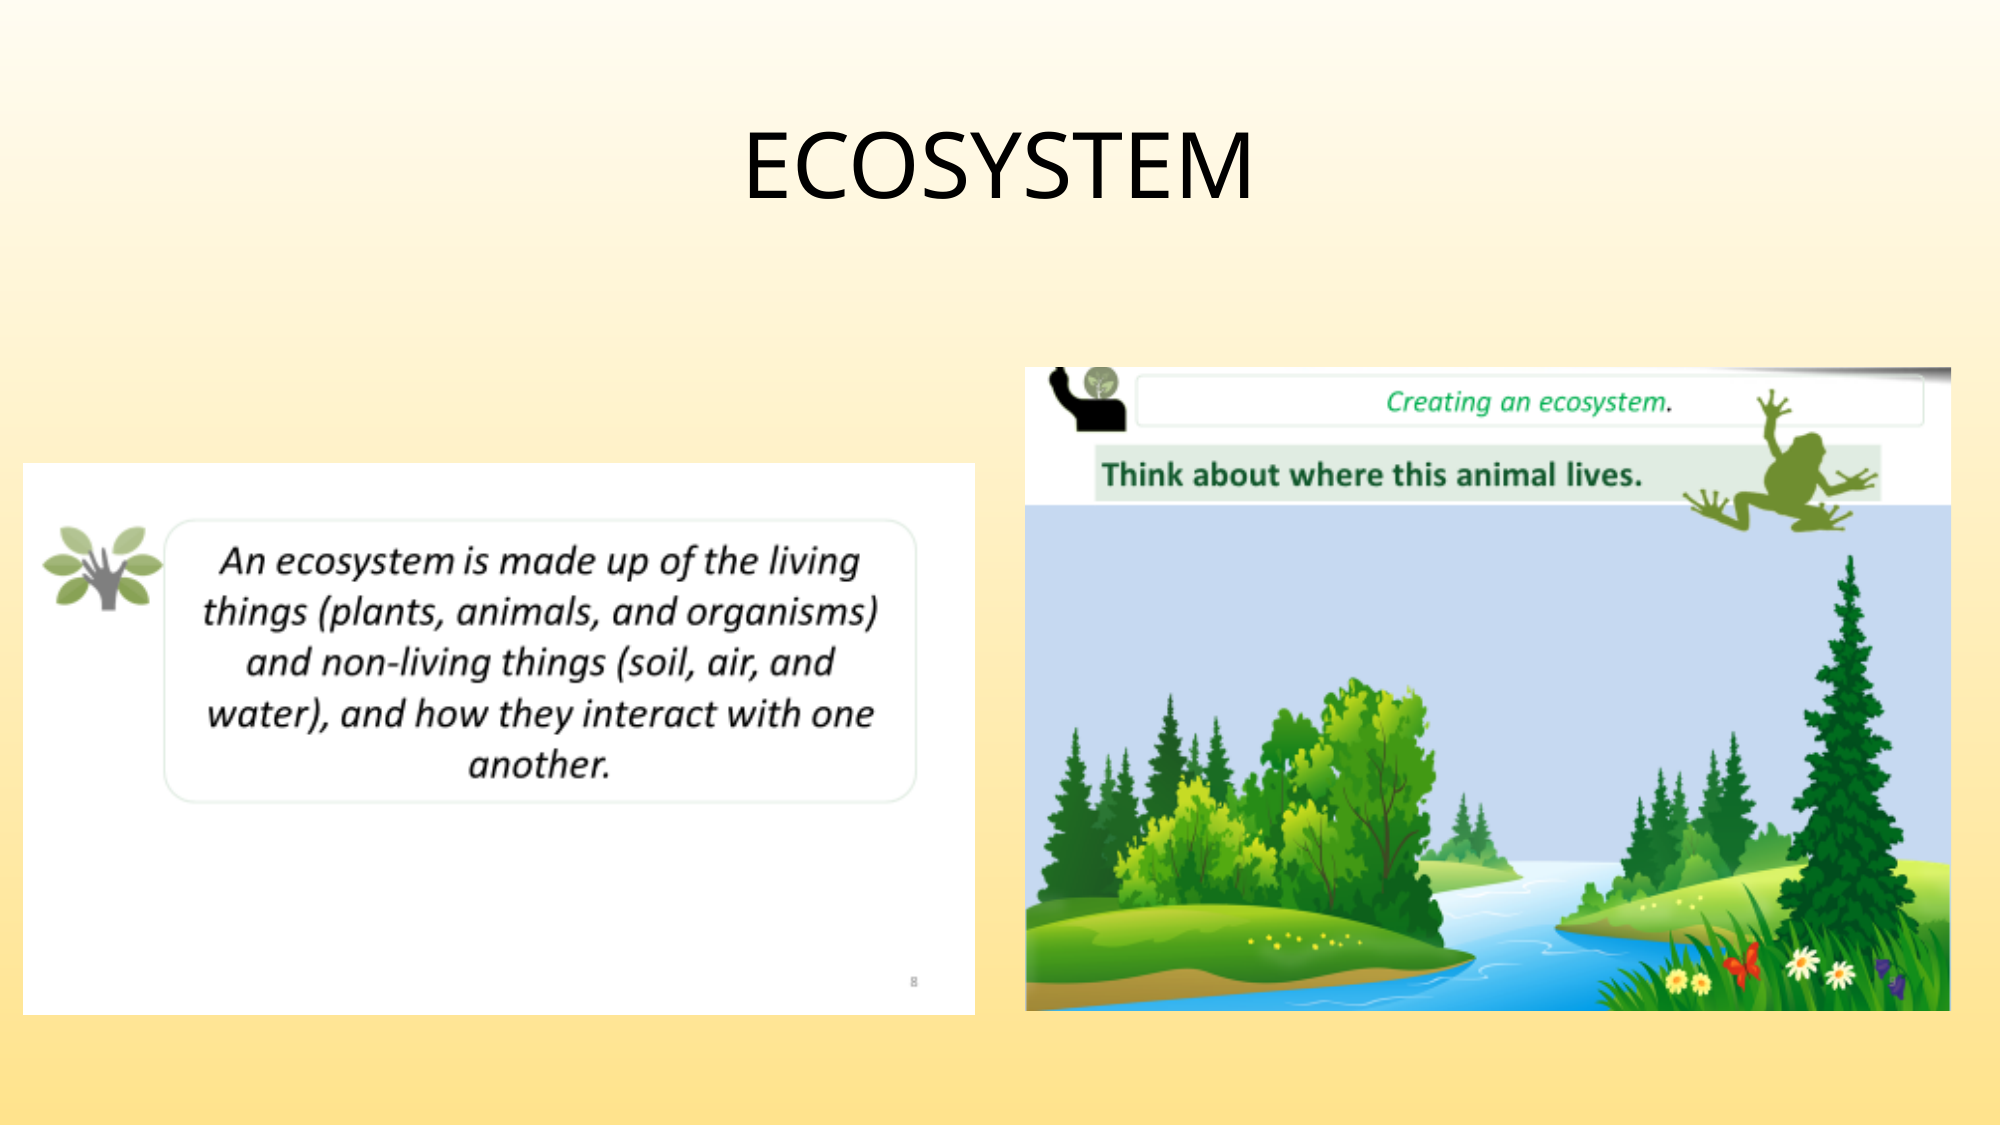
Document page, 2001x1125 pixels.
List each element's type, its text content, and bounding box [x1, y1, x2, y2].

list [23, 463, 975, 1015]
picture [1024, 367, 1952, 1011]
title ECOSYSTEM [137, 59, 1863, 278]
